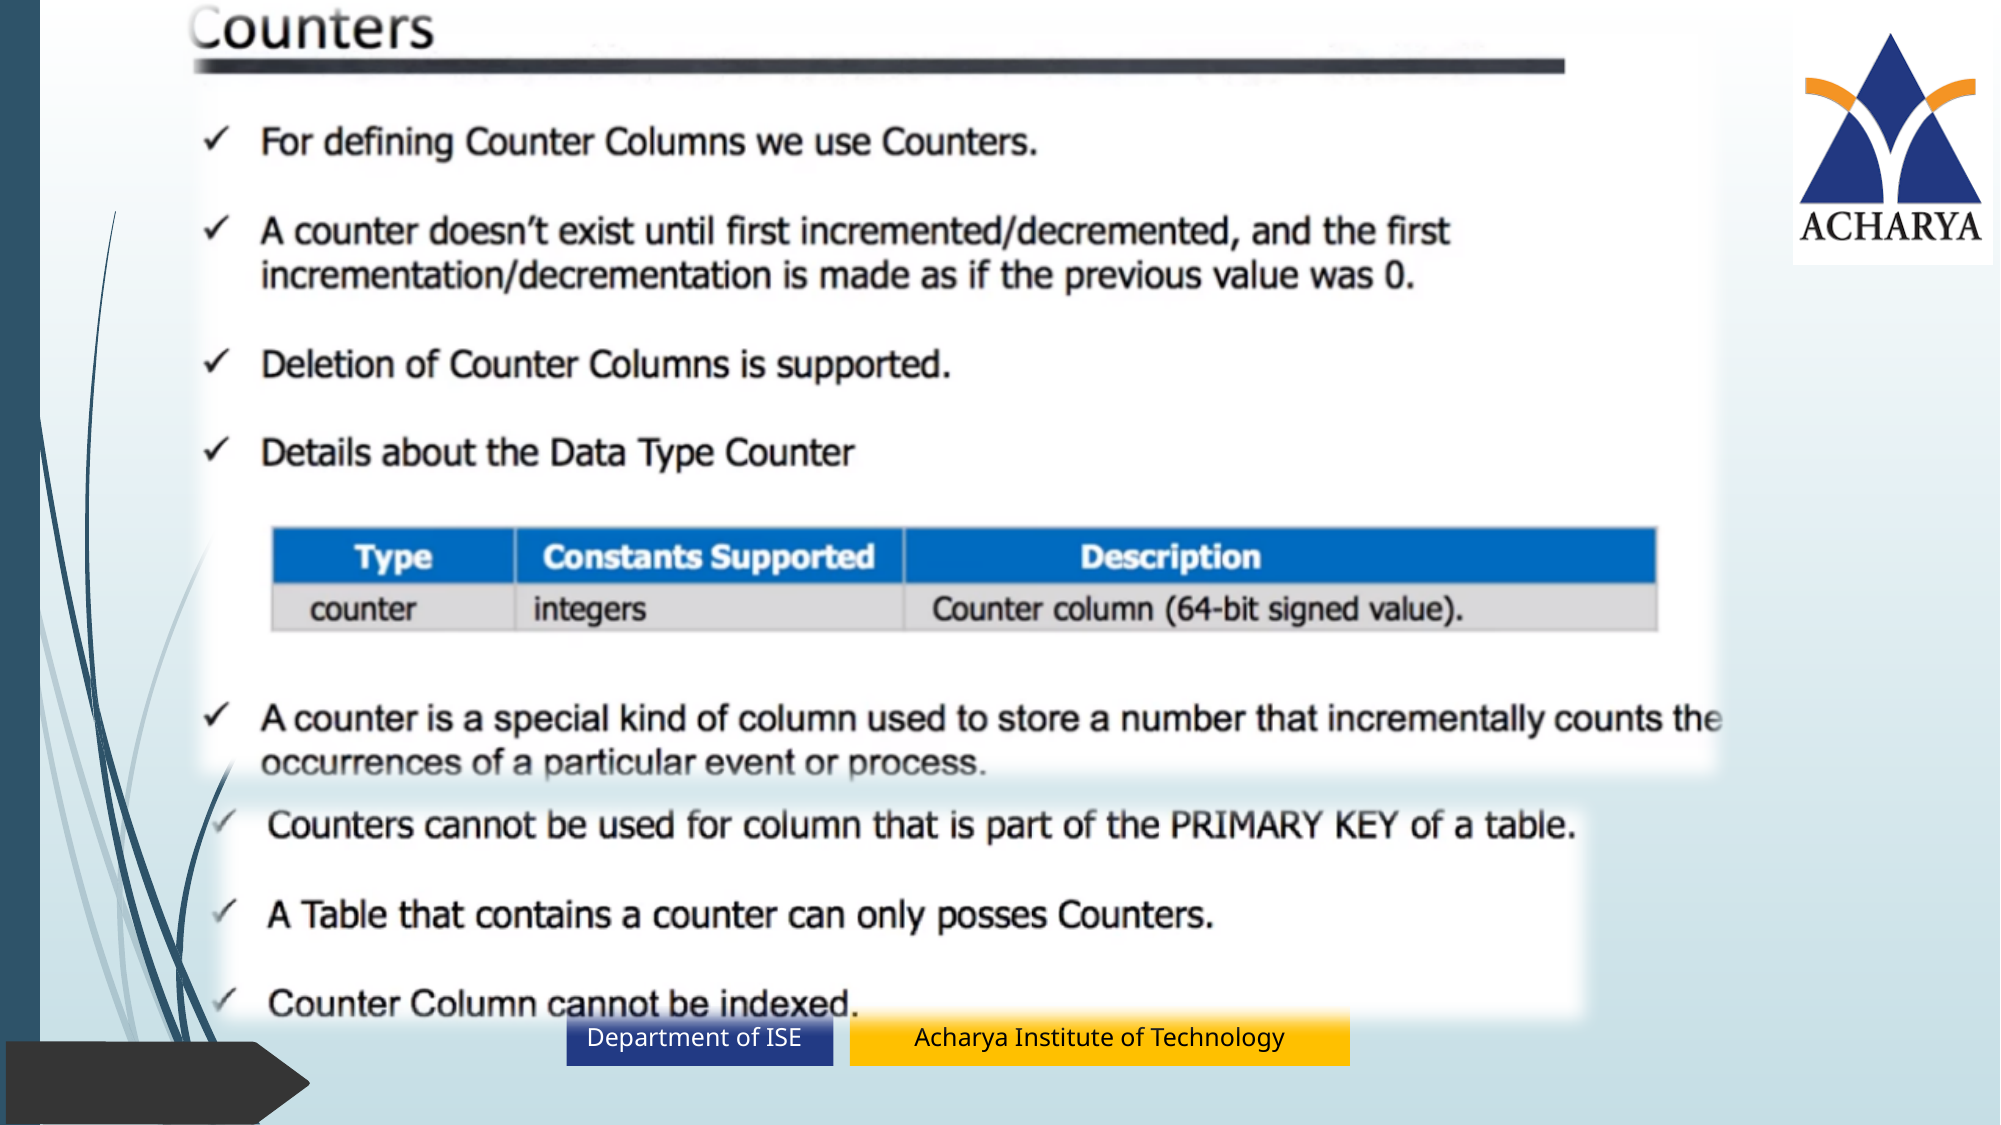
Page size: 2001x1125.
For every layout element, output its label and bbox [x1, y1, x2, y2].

picture [183, 0, 1734, 1036]
